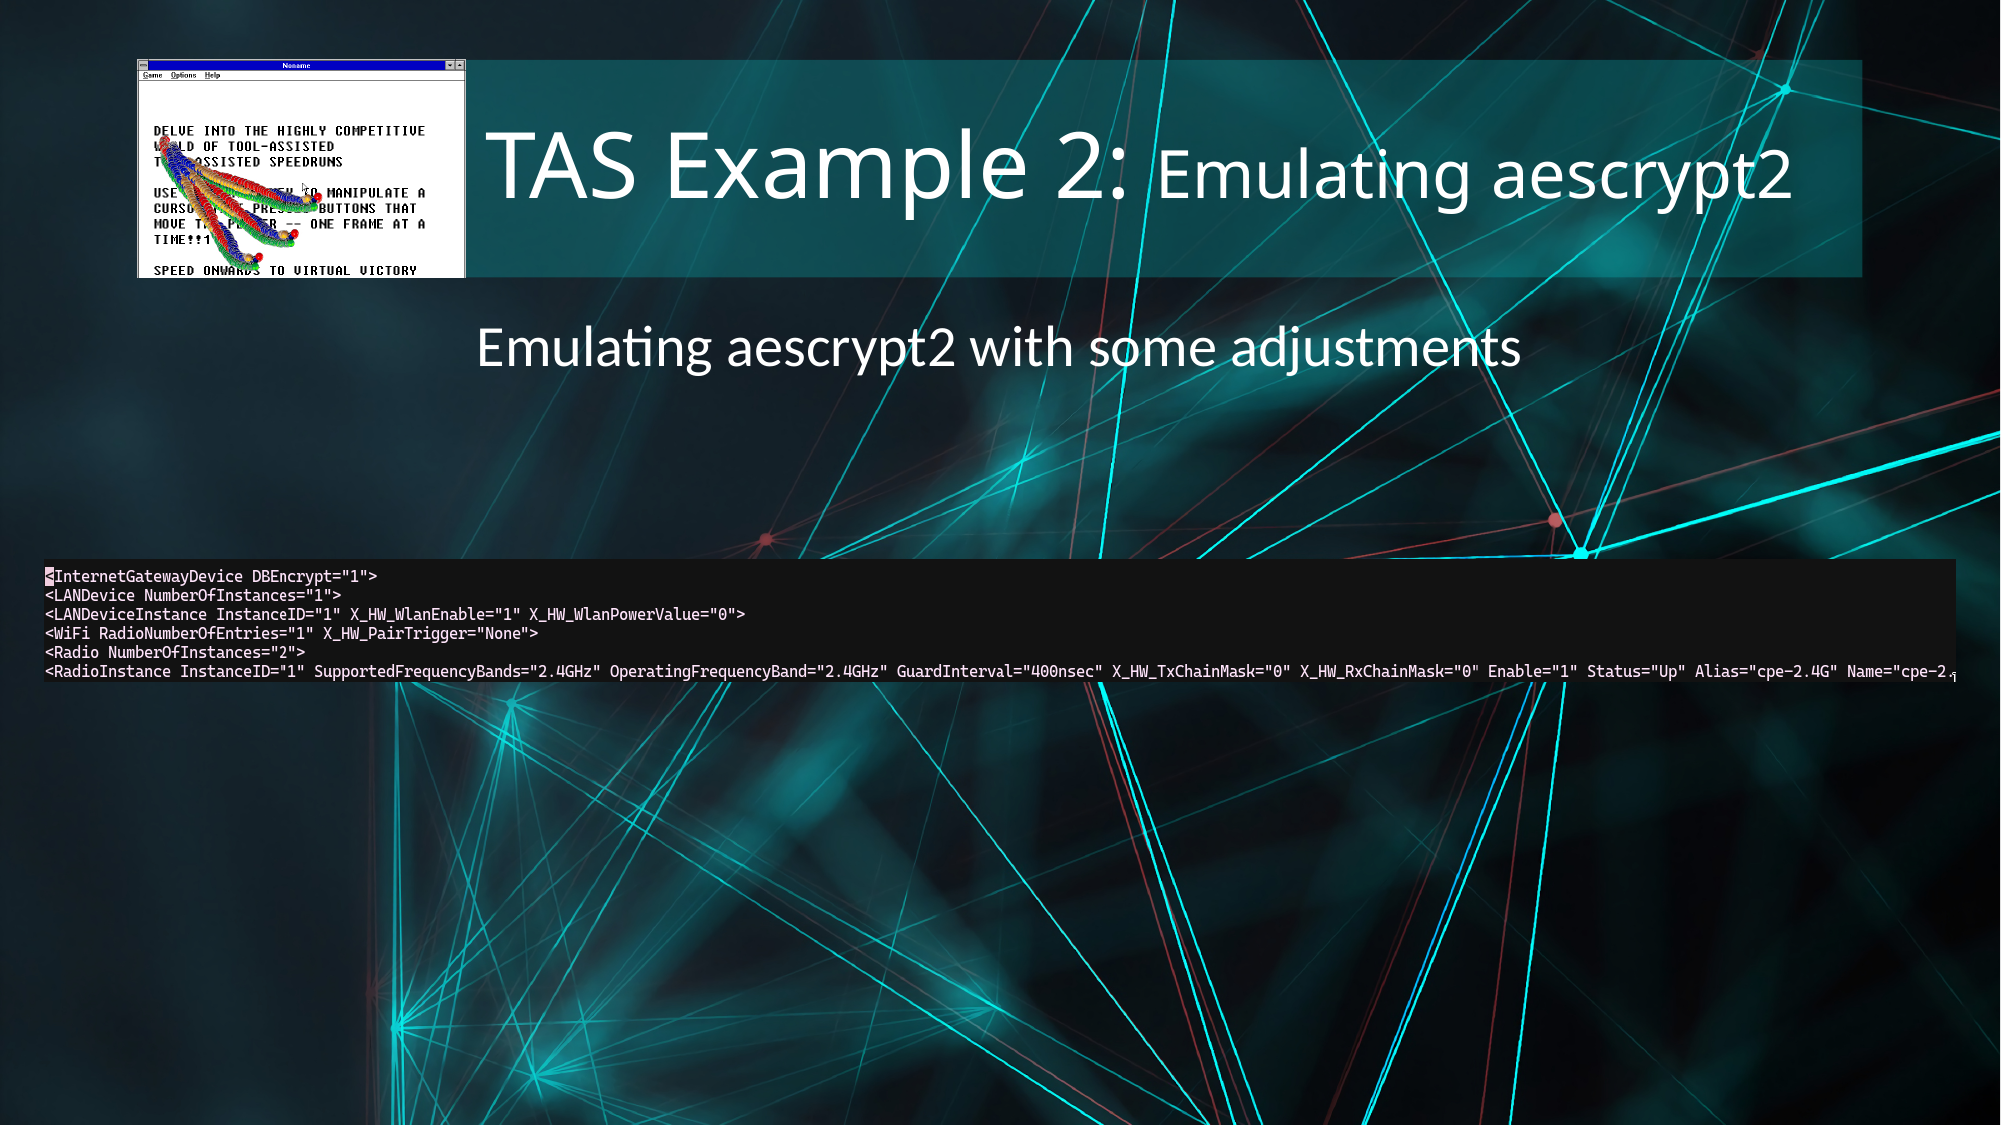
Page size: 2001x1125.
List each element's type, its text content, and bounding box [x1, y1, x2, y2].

title TAS Example 2: Emulating aescrypt2 [466, 59, 1863, 278]
text_box Emulating aescrypt2 with some adjustments [137, 308, 1863, 444]
picture [0, 0, 2001, 1125]
